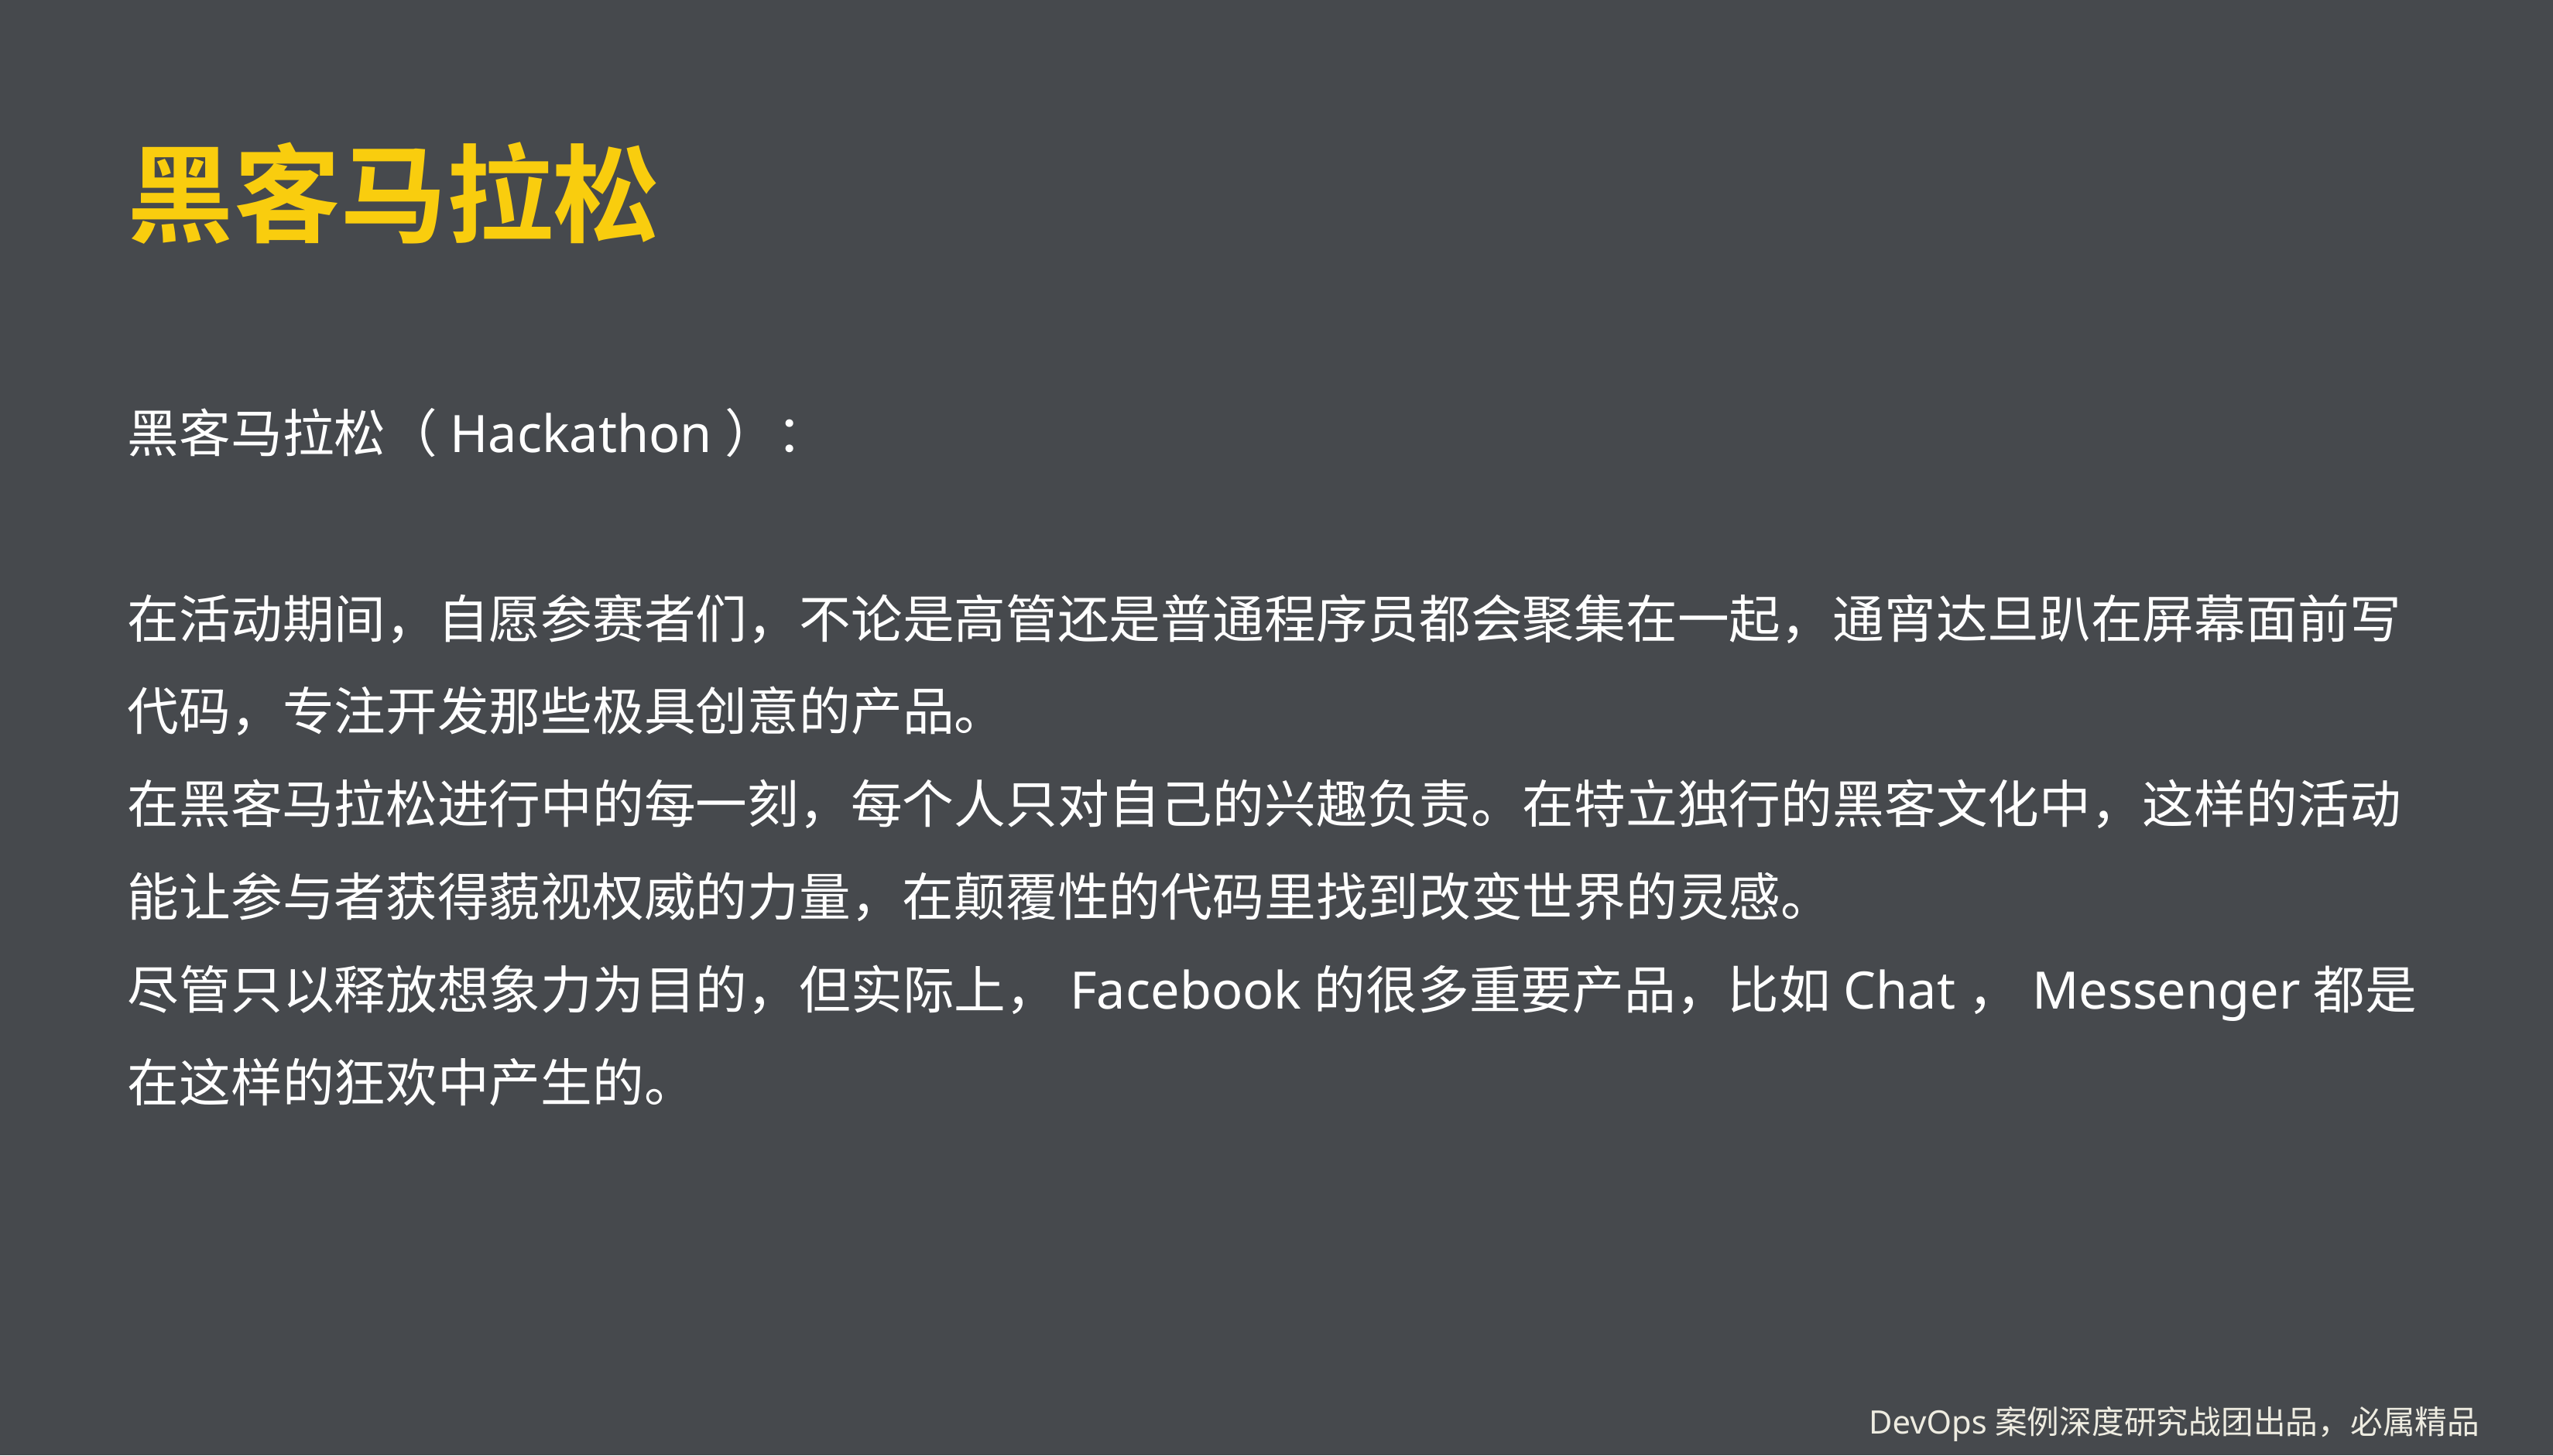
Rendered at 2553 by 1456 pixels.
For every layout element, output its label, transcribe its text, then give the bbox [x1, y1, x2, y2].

title 黑客马拉松 [127, 128, 2425, 369]
list 黑客马拉松（Hackathon）： 在活动期间，自愿参赛者们，不论是高管还是普通程序员都会聚集在一起，通宵达旦趴在屏幕面前写代码，专注开发那些极具创意的产品。 在黑客马拉松进行中的每一刻，每个人只对自己的兴趣负责。在特立独行的黑客文化中，这样的活动能让参与者获得藐视权威的力量，在颠覆性的代码里找到改变世界的灵感。 尽管只以释放想象力为目的，但实际上，Facebook的很多重要产品，比如Chat，Messenger都是在这样的狂欢中产生的。 [127, 369, 2425, 1120]
